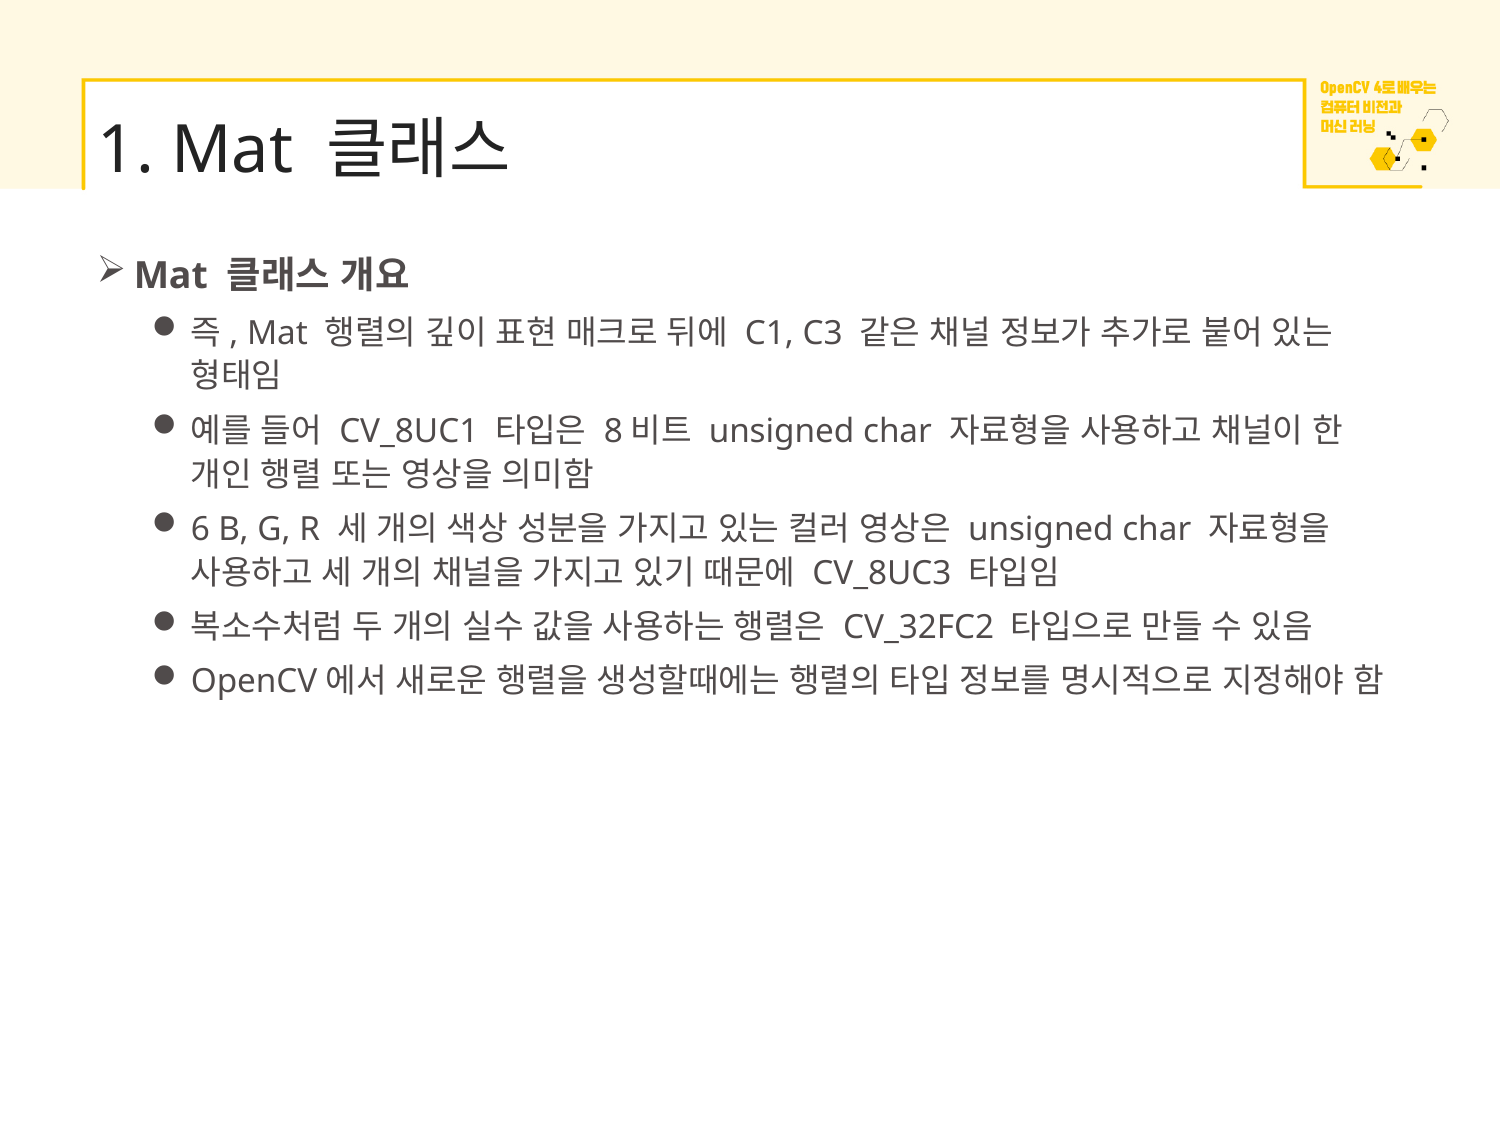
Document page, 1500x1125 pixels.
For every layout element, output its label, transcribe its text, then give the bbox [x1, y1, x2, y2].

title 1. Mat 클래스 [82, 61, 1413, 193]
picture [0, 0, 1500, 1125]
list Mat 클래스 개요 즉, Mat 행렬의 깊이 표현 매크로 뒤에 C1, C3 같은 채널 정보가 추가로 붙어 있는 형태임 예를 들어 CV_8UC1 타입은 8비트 unsigned char 자료형을 사용하고 채널이 한 개인 행렬 또는 영상을 의미함 6 B, G, R 세 개의 색상 성분을 가지고 있는 컬러 영상은 unsigned char 자료형을 사용하고 세 개의 채널을 가지고 있기 때문에 CV_8UC3 타입임 복소수처럼 두 개의 실수 값을 사용하는 행렬은 CV_32FC2 타입으로 만들 수 있음 OpenCV에서 새로운 행렬을 생성할때에는 행렬의 타입 정보를 명시적으로 지정해야 함 [81, 239, 1412, 1054]
